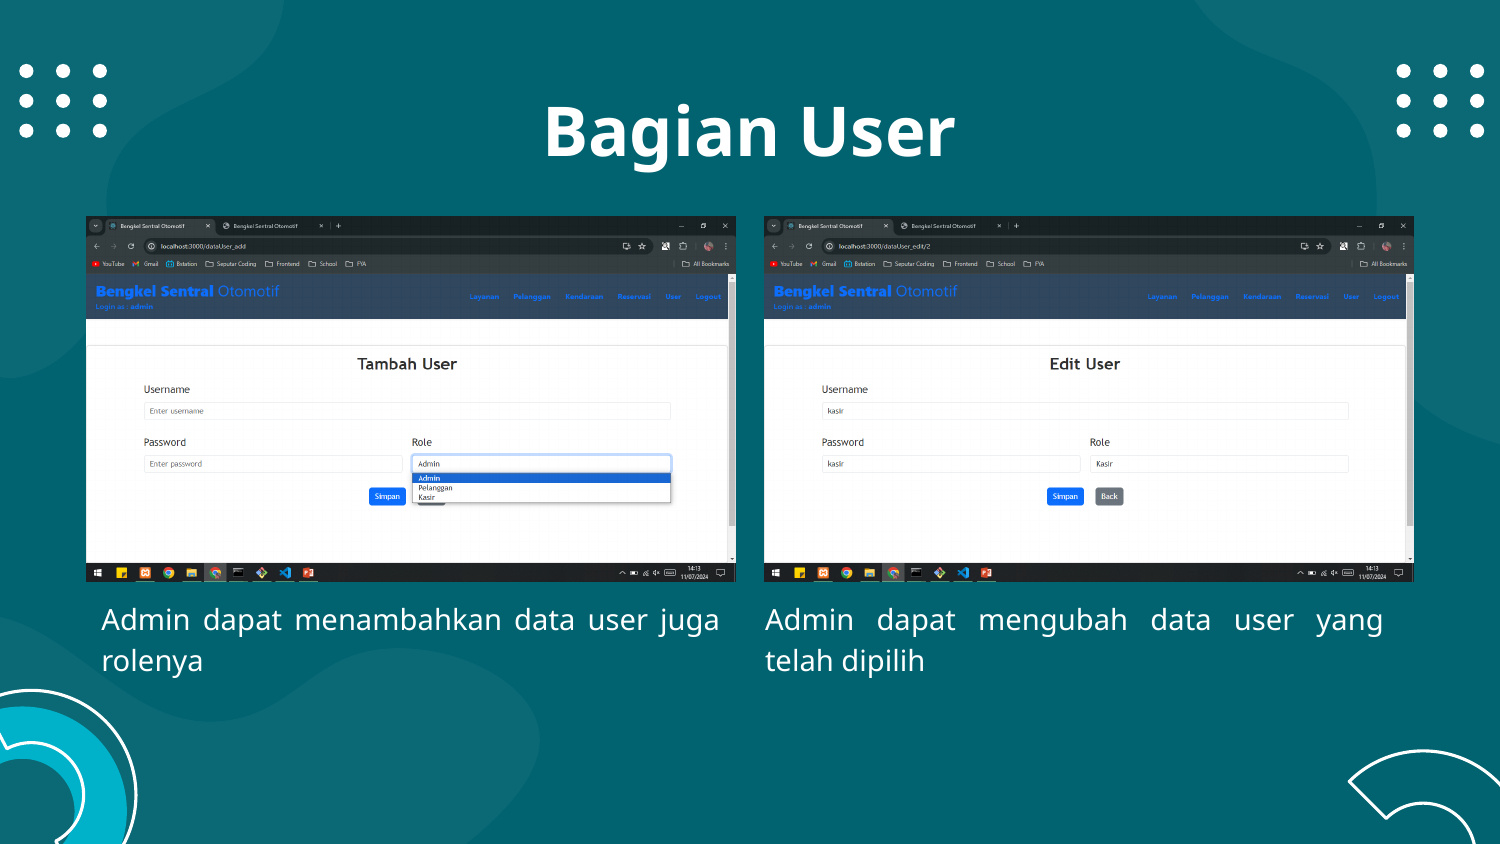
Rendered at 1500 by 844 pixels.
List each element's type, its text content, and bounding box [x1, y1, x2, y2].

title Bagian User [118, 72, 1382, 167]
subtitle Admin dapat menambahkan data user juga rolenya [86, 588, 736, 689]
picture [85, 215, 736, 582]
text_box Admin dapat mengubah data user yang telah dipilih [749, 581, 1400, 689]
picture [763, 215, 1414, 582]
